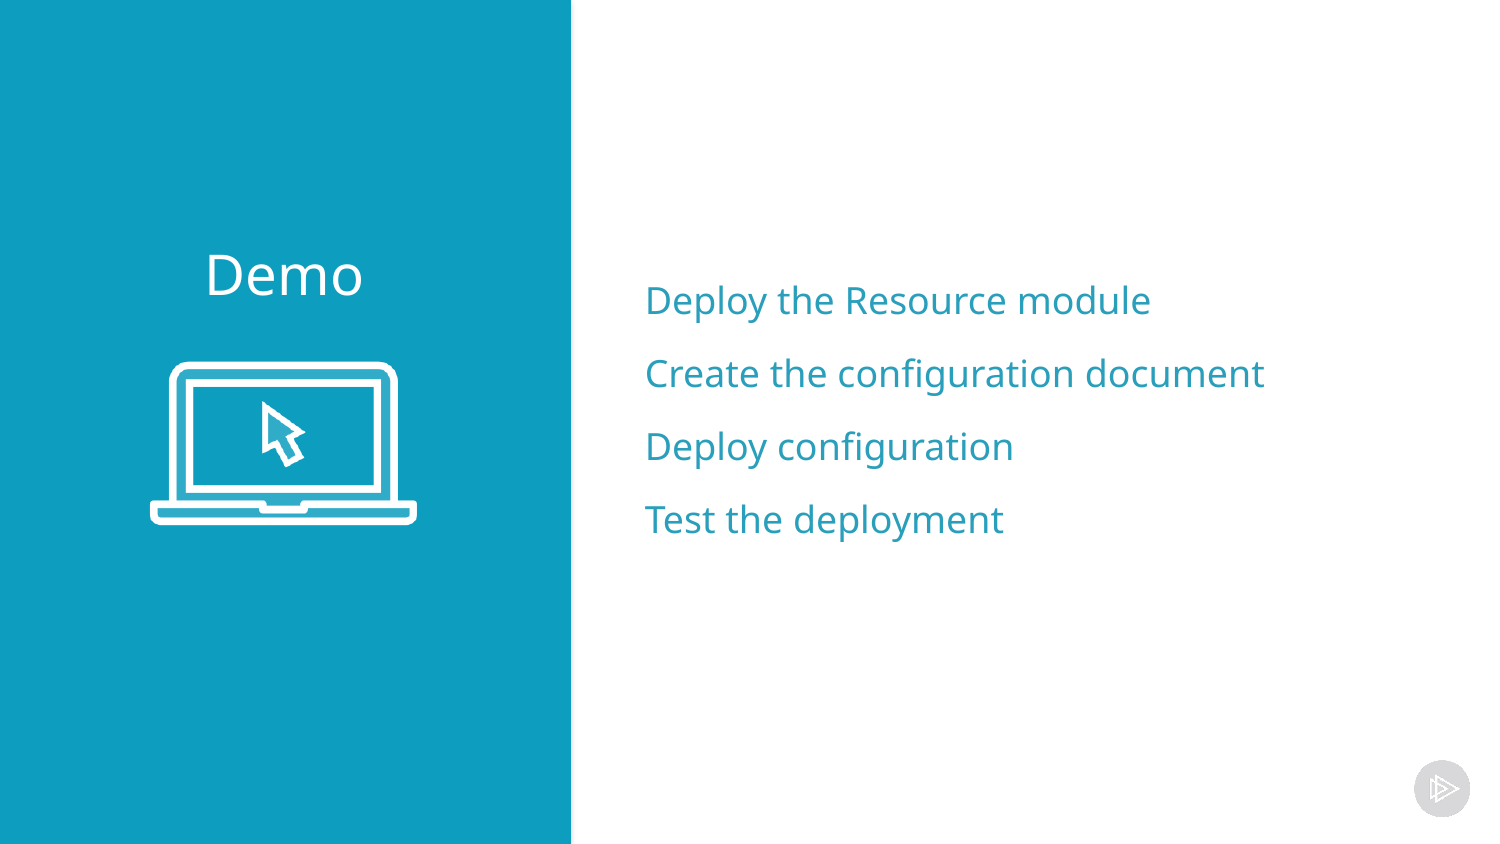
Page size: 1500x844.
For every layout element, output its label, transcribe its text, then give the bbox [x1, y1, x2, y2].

list Deploy the Resource module Create the configuration document Deploy configuration Test the deployment [637, 40, 1433, 778]
picture [150, 362, 416, 525]
